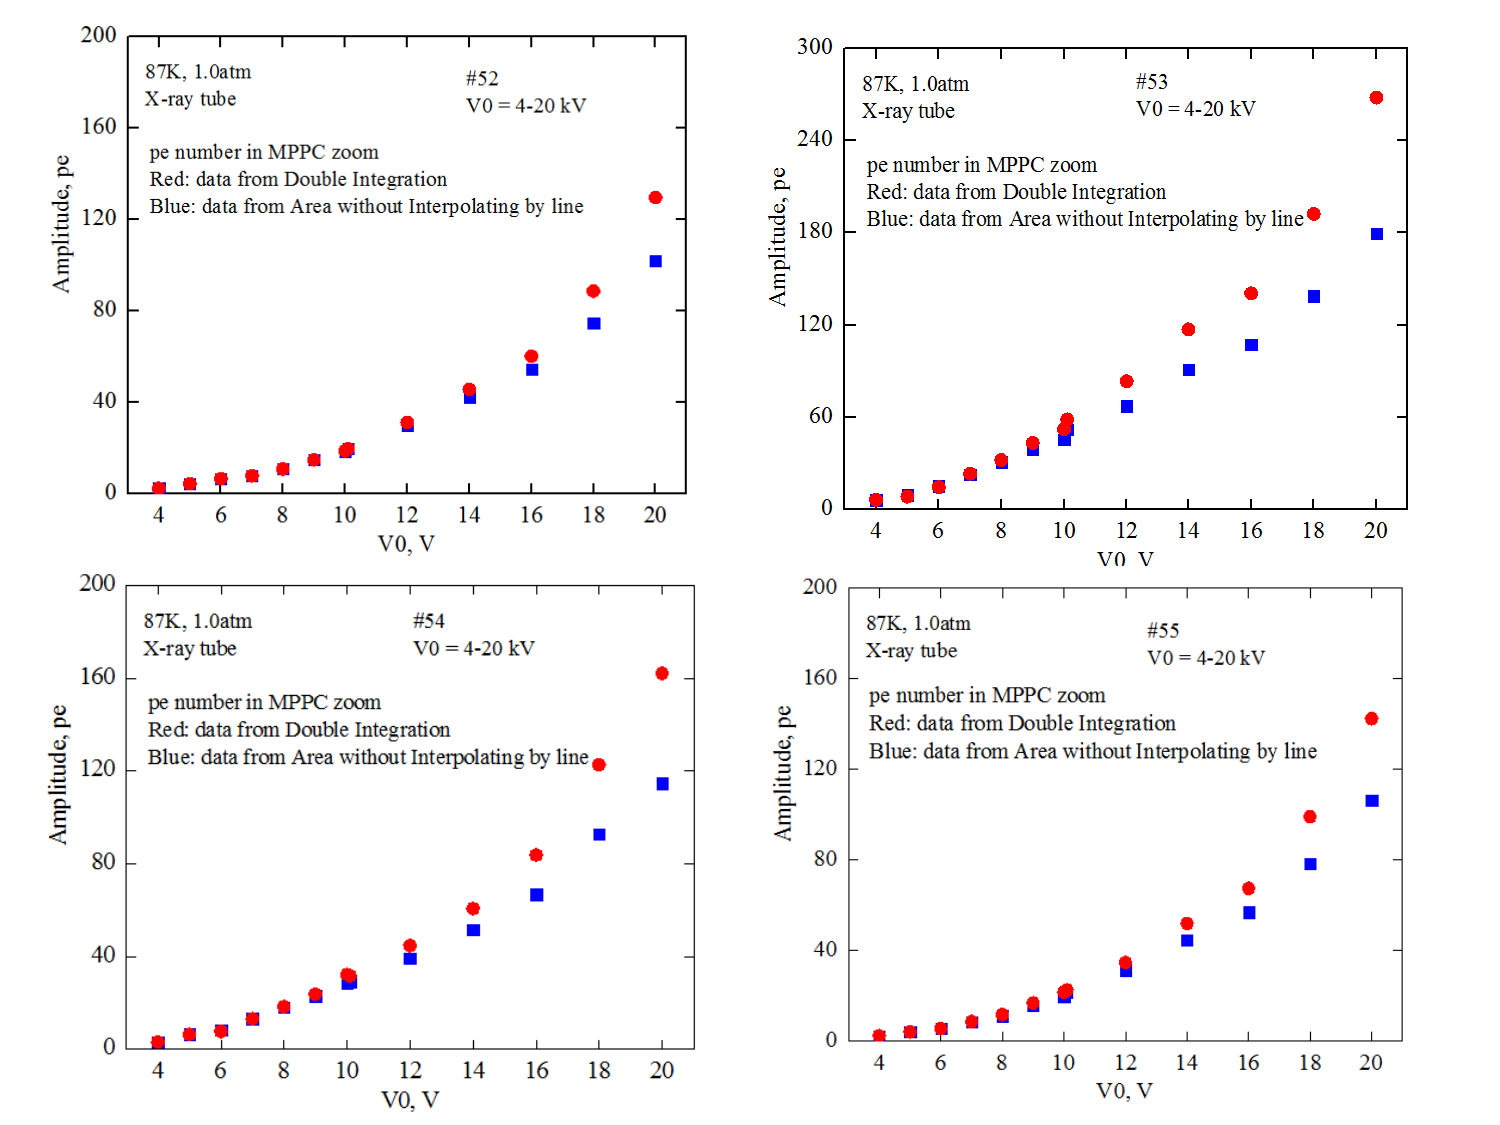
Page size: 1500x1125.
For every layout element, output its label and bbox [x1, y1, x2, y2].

text_box [767, 566, 1418, 1109]
list [41, 18, 695, 563]
picture [41, 566, 707, 1118]
picture [761, 30, 1424, 577]
